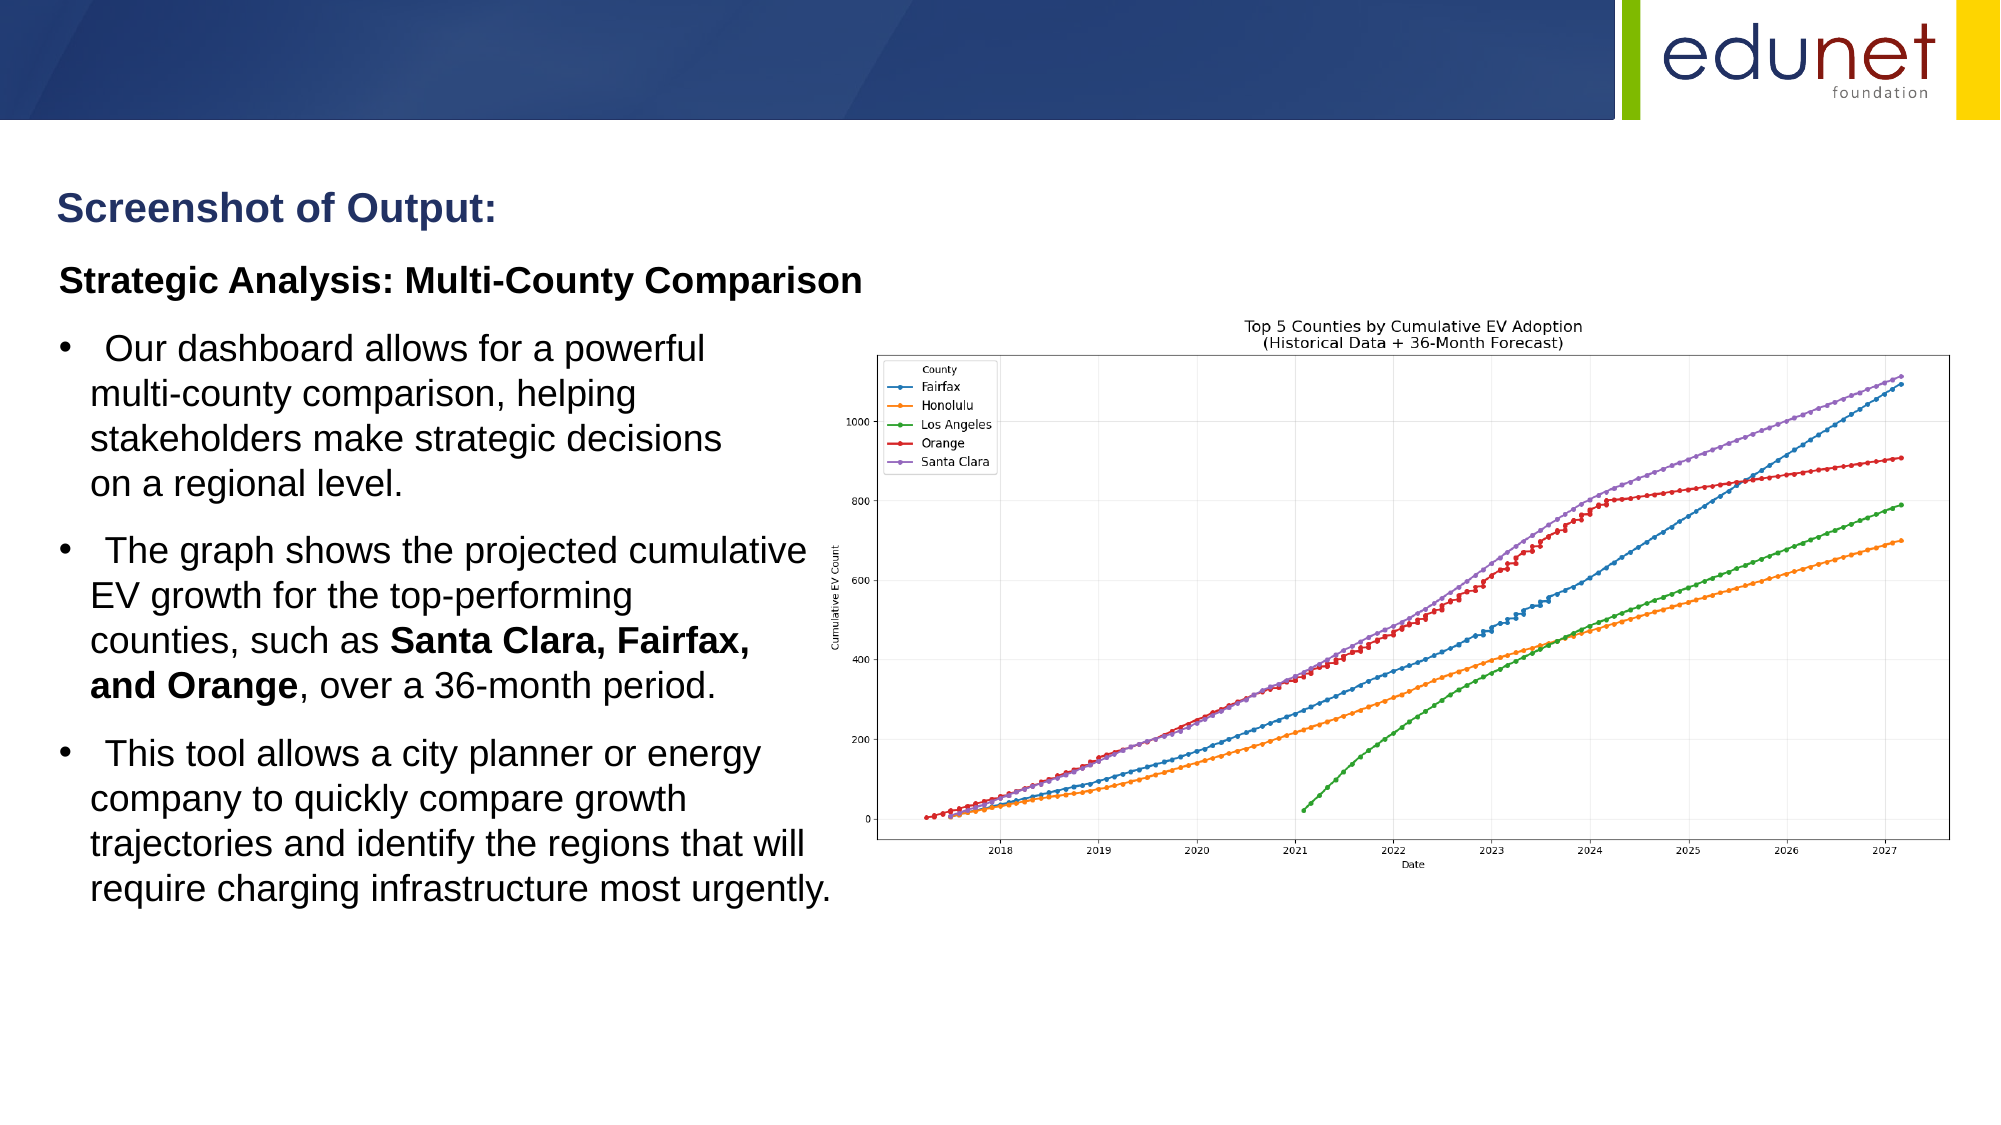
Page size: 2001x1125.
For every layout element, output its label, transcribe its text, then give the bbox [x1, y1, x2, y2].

picture [1652, 12, 1948, 108]
text_box Screenshot of Output: [41, 172, 1043, 238]
picture [824, 313, 1957, 877]
text_box Strategic Analysis: Multi-County Comparison Our dashboard allows for a powerful multi-county comparison, helping stakeholders make strategic decisions on a regional level. The graph shows the projected cumulative EV growth for the top-performing counties, such as Santa Clara, Fairfax, and Orange, over a 36-month period. This tool allows a city planner or energy company to quickly compare growth trajectories and identify the regions that will require charging infrastructure most urgently. [43, 248, 936, 916]
